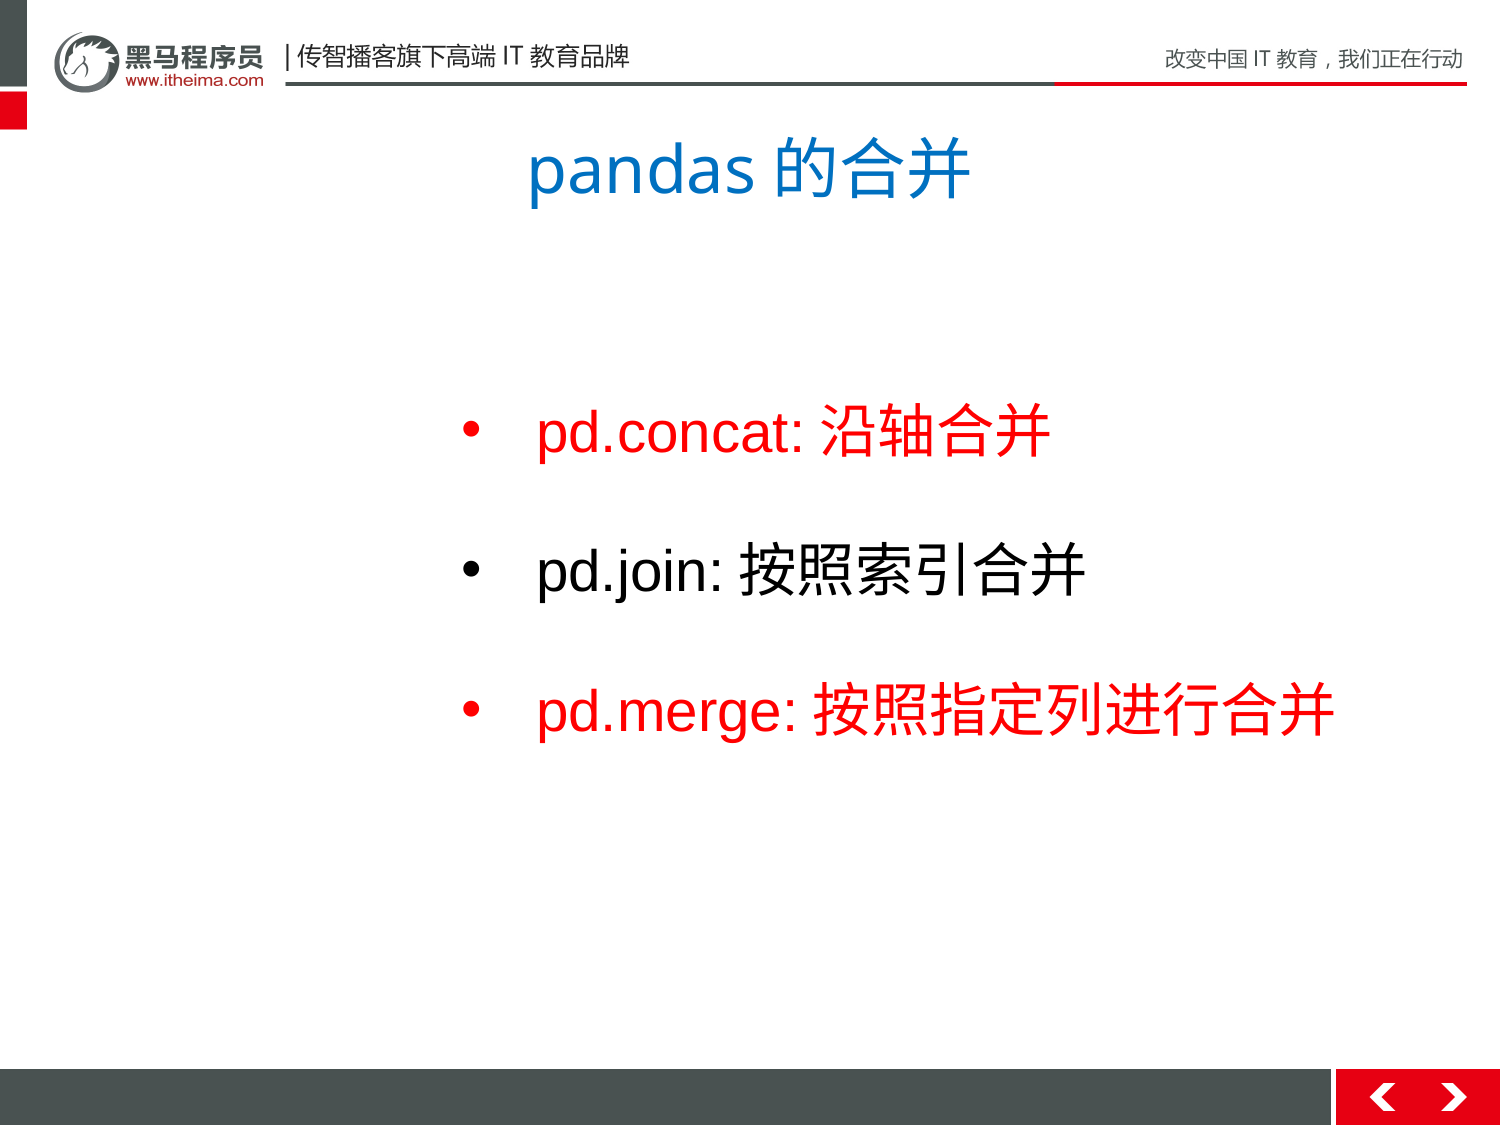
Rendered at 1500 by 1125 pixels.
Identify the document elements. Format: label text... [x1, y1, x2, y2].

picture [0, 0, 1500, 1125]
text_box pd.concat:沿轴合并 pd.join:按照索引合并 pd.merge:按照指定列进行合并 [446, 386, 1352, 751]
title pandas的合并 [74, 98, 1425, 215]
